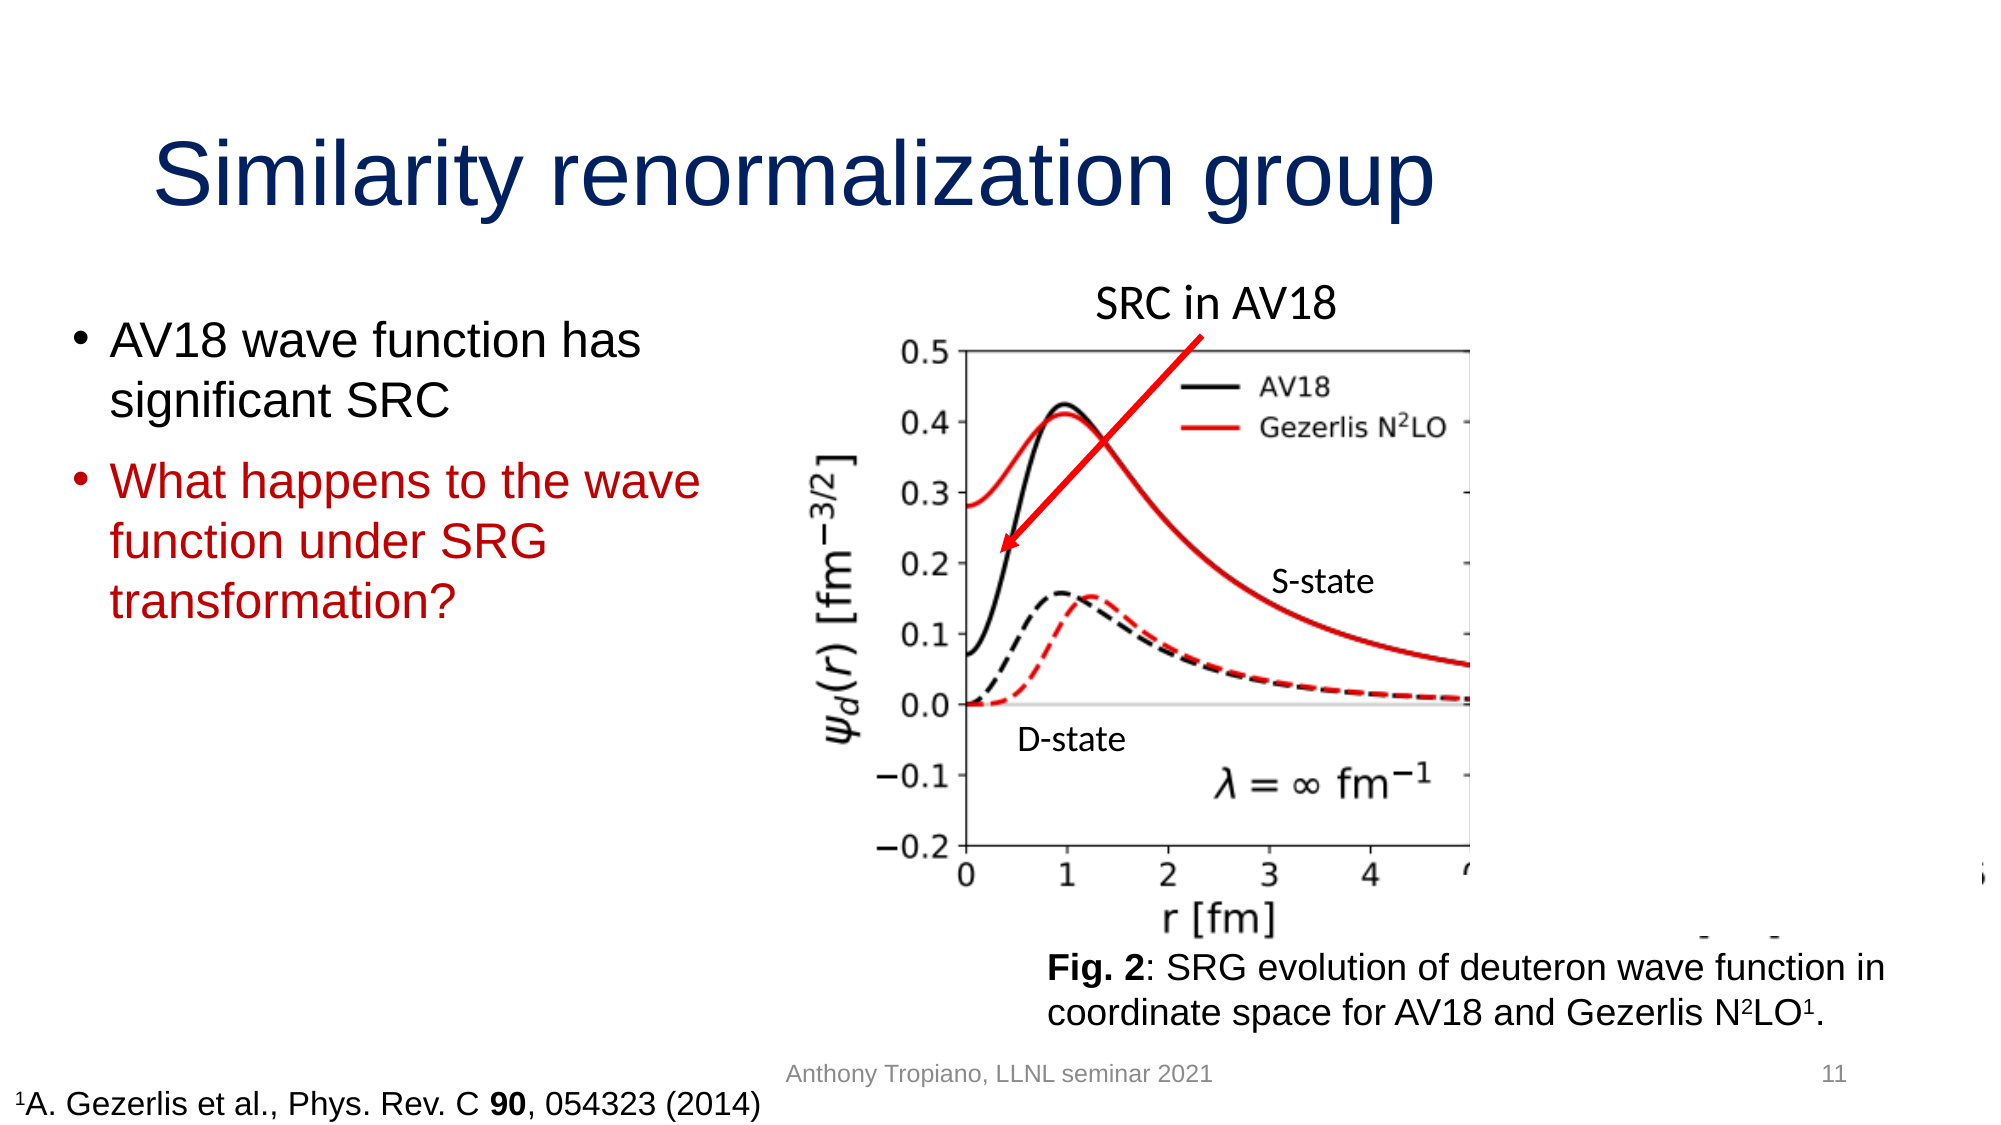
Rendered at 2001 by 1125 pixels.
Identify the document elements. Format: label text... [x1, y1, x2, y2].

picture [794, 323, 2000, 954]
text_box SRC in AV18 [1080, 262, 1353, 323]
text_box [999, 335, 1203, 553]
title Similarity renormalization group [137, 59, 1863, 278]
slide_number 11 [1412, 1042, 1863, 1103]
text_box 1A. Gezerlis et al., Phys. Rev. C 90, 054323 (2014) [0, 1075, 797, 1125]
text_box Fig. 2: SRG evolution of deuteron wave function in coordinate space for AV18 and Gezerlis N2LO1. [1032, 954, 1910, 1041]
list AV18 wave function has significant SRC What happens to the wave function under SRG transformation? [56, 300, 762, 1015]
footer Anthony Tropiano, LLNL seminar 2021 [662, 1042, 1338, 1103]
